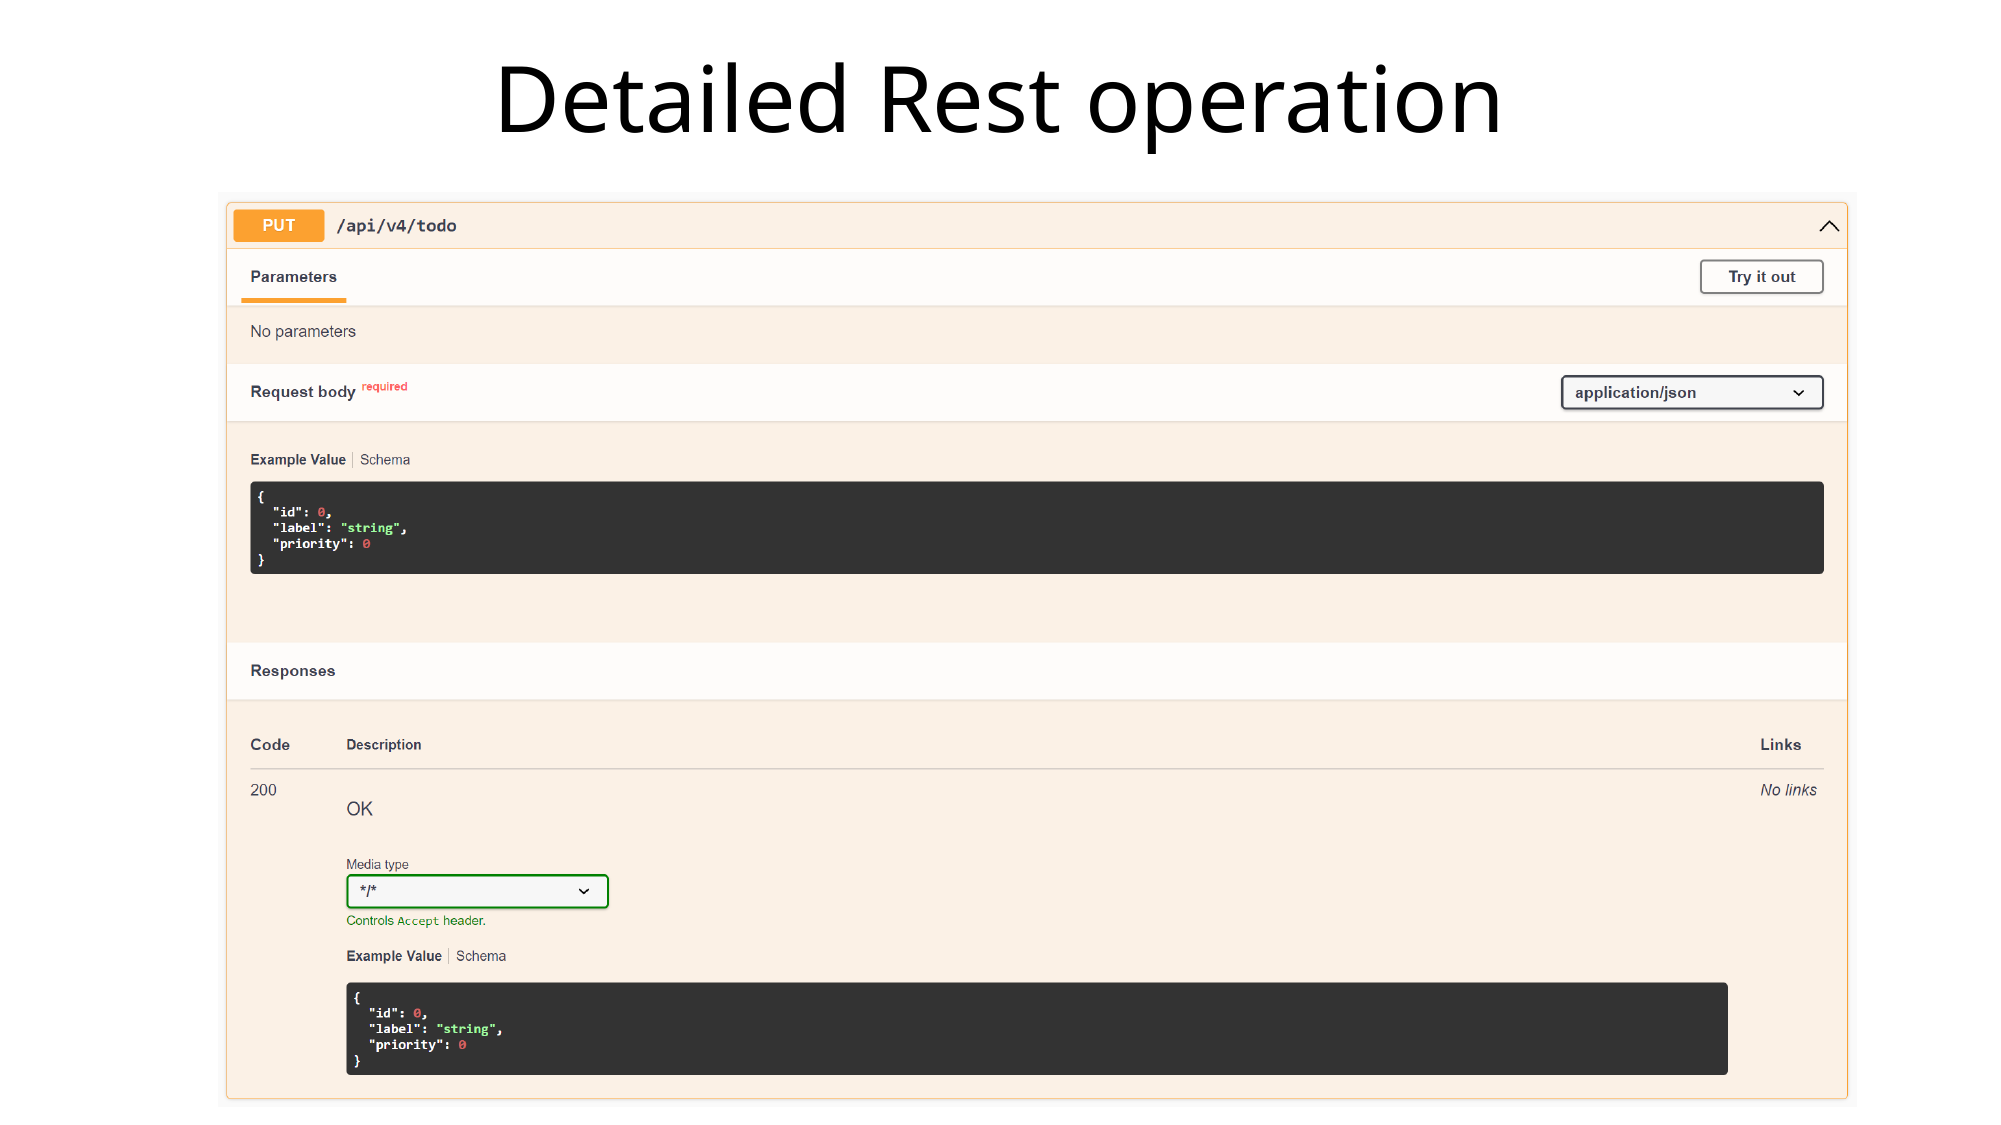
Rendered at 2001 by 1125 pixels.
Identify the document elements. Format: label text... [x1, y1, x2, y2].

title Detailed Rest operation [137, 0, 1863, 212]
picture [218, 192, 1857, 1107]
